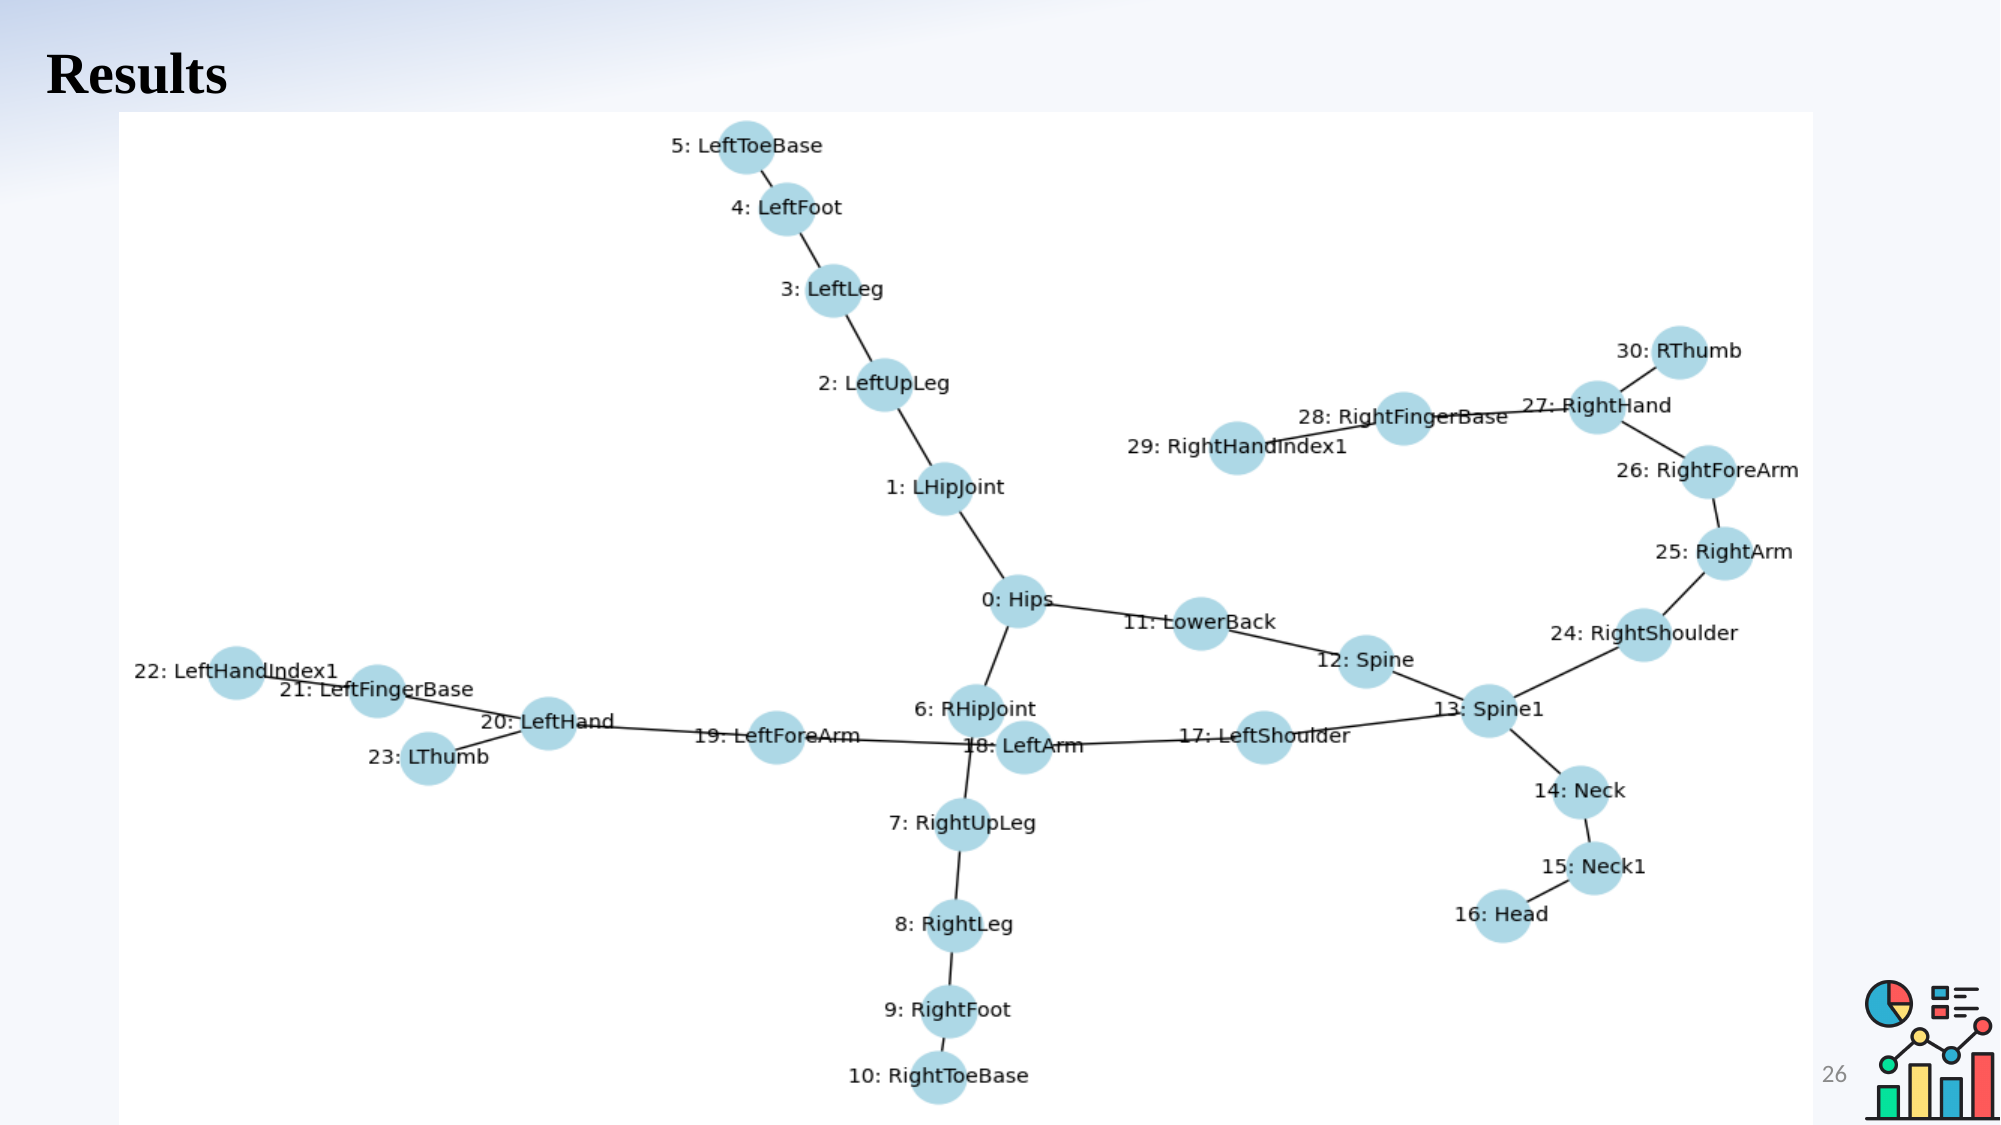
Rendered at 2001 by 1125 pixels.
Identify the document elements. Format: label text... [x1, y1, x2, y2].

text_box Results [32, 28, 1968, 283]
picture [119, 112, 1813, 1125]
picture [1862, 977, 2000, 1123]
slide_number 26 [1813, 1042, 1862, 1103]
